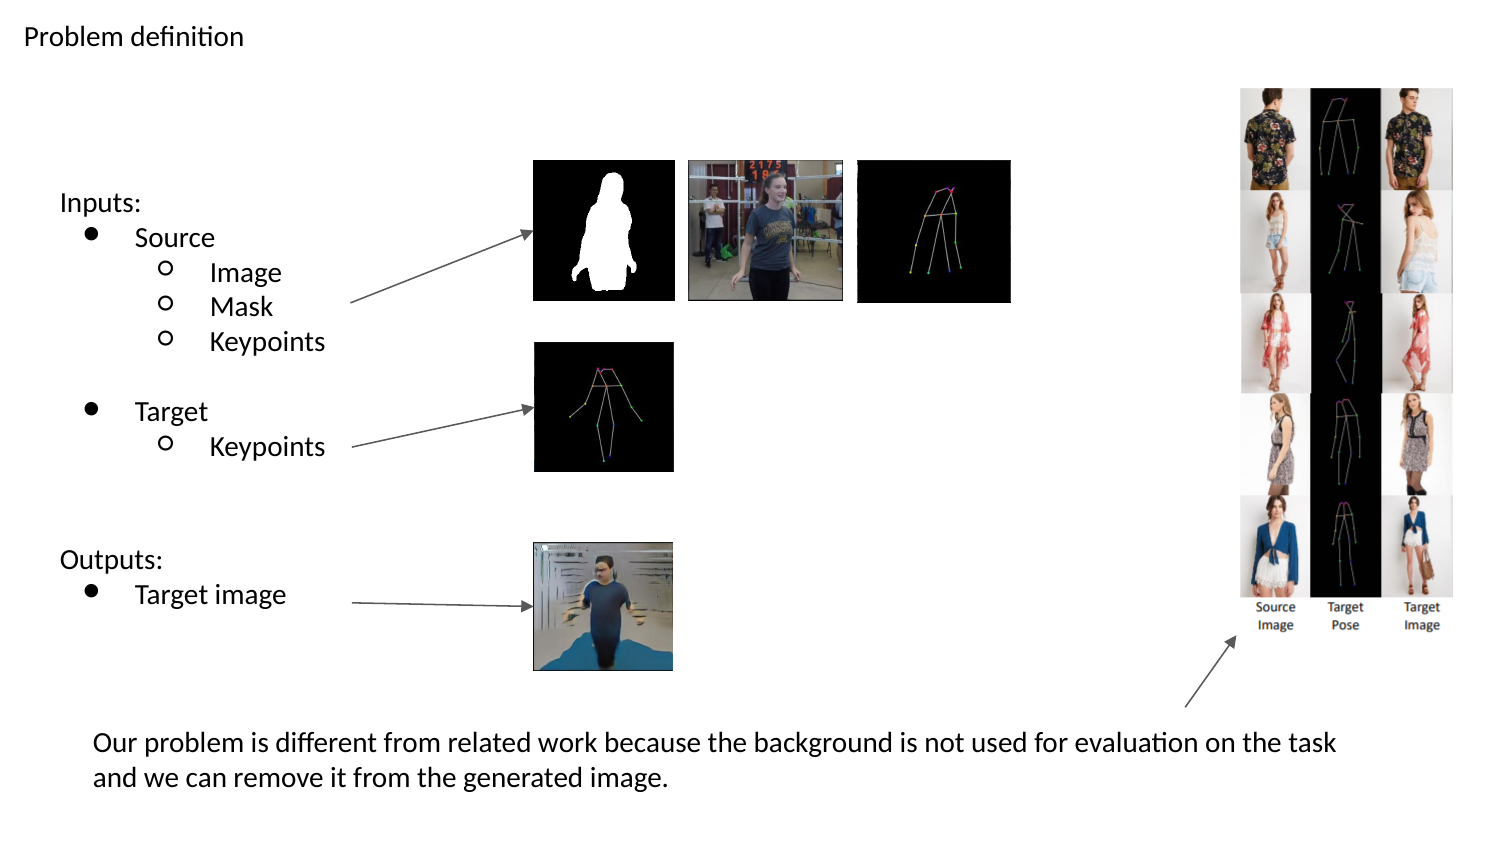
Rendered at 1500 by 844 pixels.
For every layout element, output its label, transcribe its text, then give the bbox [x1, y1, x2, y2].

text_box Outputs: Target image [48, 534, 1227, 616]
picture [688, 159, 843, 302]
picture [533, 542, 673, 671]
picture [534, 342, 674, 472]
text_box Problem definition [12, 11, 1245, 58]
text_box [351, 602, 534, 607]
text_box Inputs: Source Image Mask Keypoints Target Keypoints [48, 177, 1227, 469]
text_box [351, 407, 535, 448]
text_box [1184, 634, 1237, 708]
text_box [350, 230, 534, 304]
picture [856, 159, 1011, 303]
picture [533, 159, 675, 302]
text_box Our problem is different from related work because the background is not used for evaluation on the task and we can remove it from the generated image. Our problem is to render the person appearance from a given pose we are given a source person image and target body pose and our output should be a synthesized image that agrees with the taget pose and the source person [77, 708, 1386, 844]
picture [1232, 84, 1454, 634]
